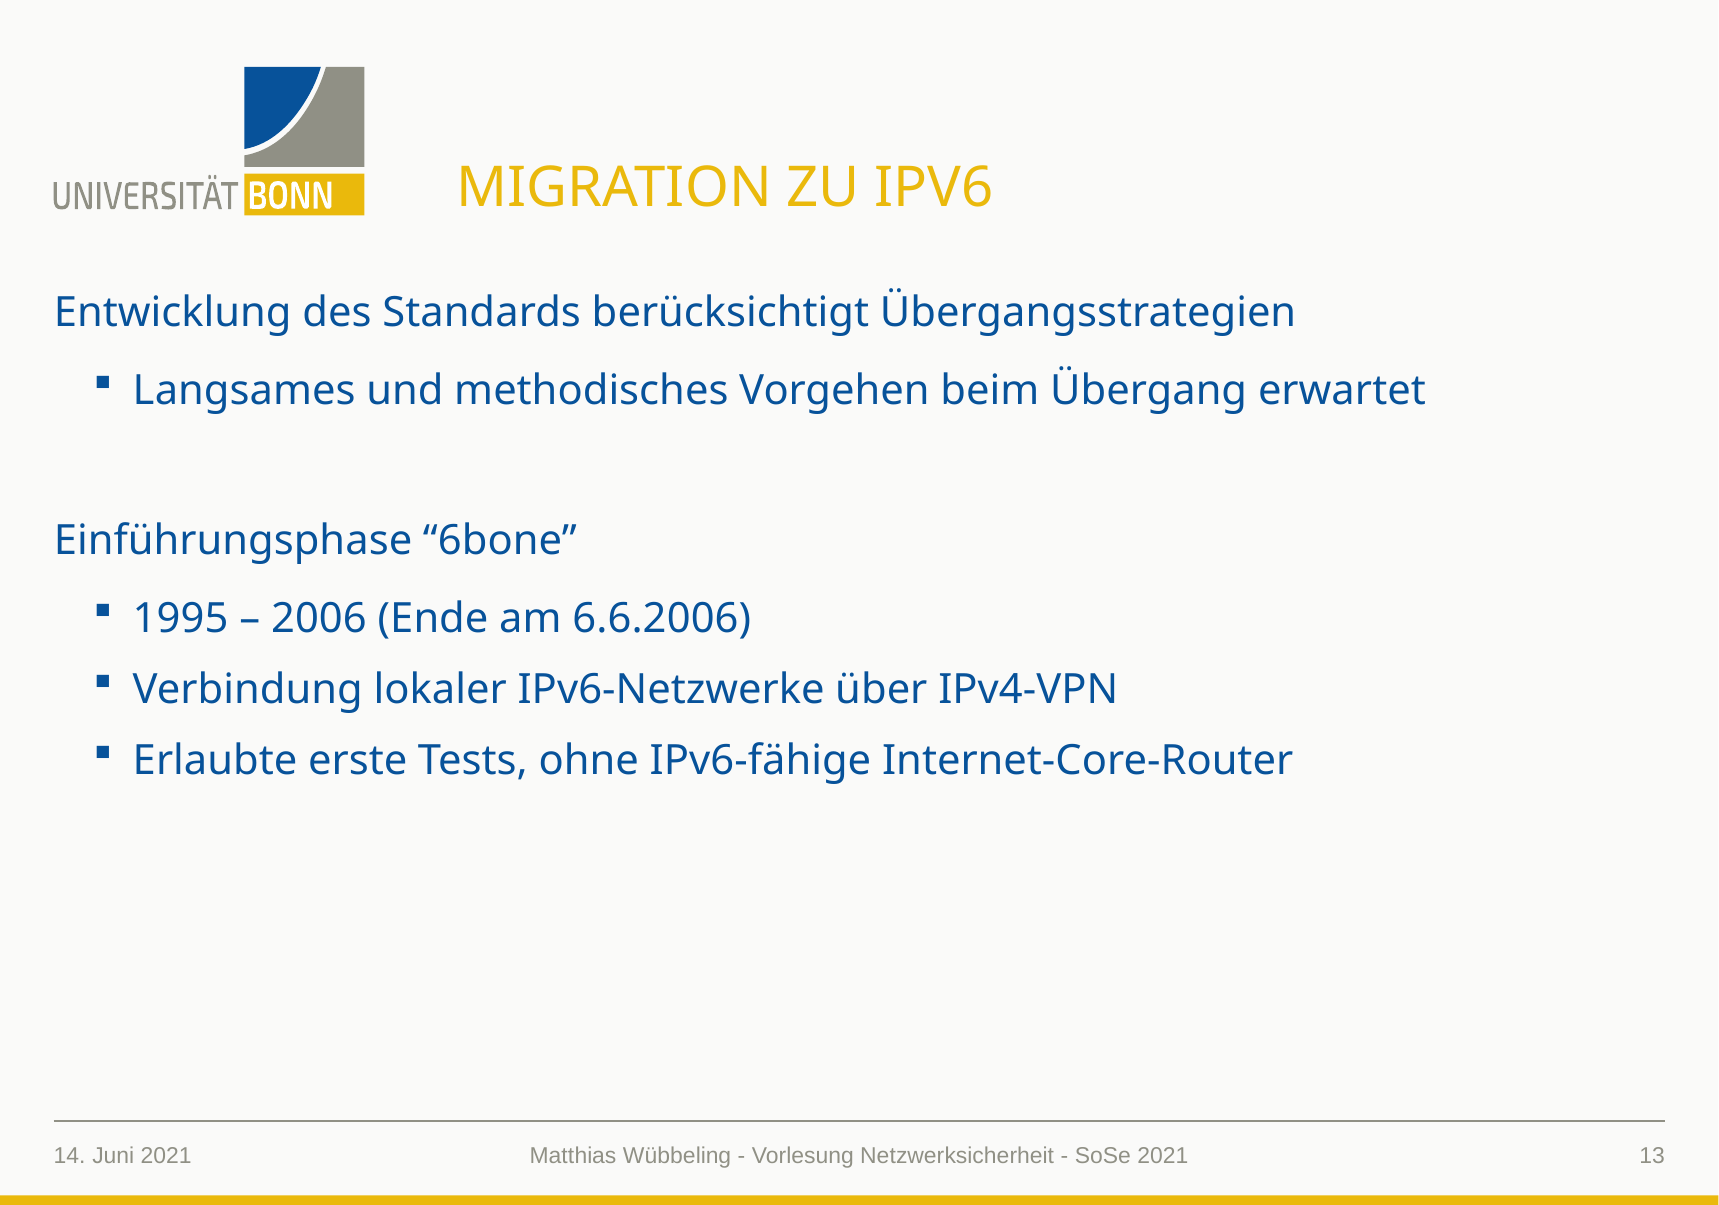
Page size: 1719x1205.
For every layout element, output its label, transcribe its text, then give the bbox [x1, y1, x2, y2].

list Entwicklung des Standards berücksichtigt Übergangsstrategien Langsames und methodisches Vorgehen beim Übergang erwartet Einführungsphase “6bone” 1995 – 2006 (Ende am 6.6.2006) Verbindung lokaler IPv6-Netzwerke über IPv4-VPN Erlaubte erste Tests, ohne IPv6-fähige Internet-Core-Router [53, 284, 1665, 1055]
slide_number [53, 1121, 215, 1189]
slide_number 13 [1557, 1121, 1665, 1189]
footer Matthias Wübbeling - Vorlesung Netzwerksicherheit - SoSe 2021 [389, 1121, 1329, 1189]
title Migration zu IPv6 [456, 67, 1665, 218]
